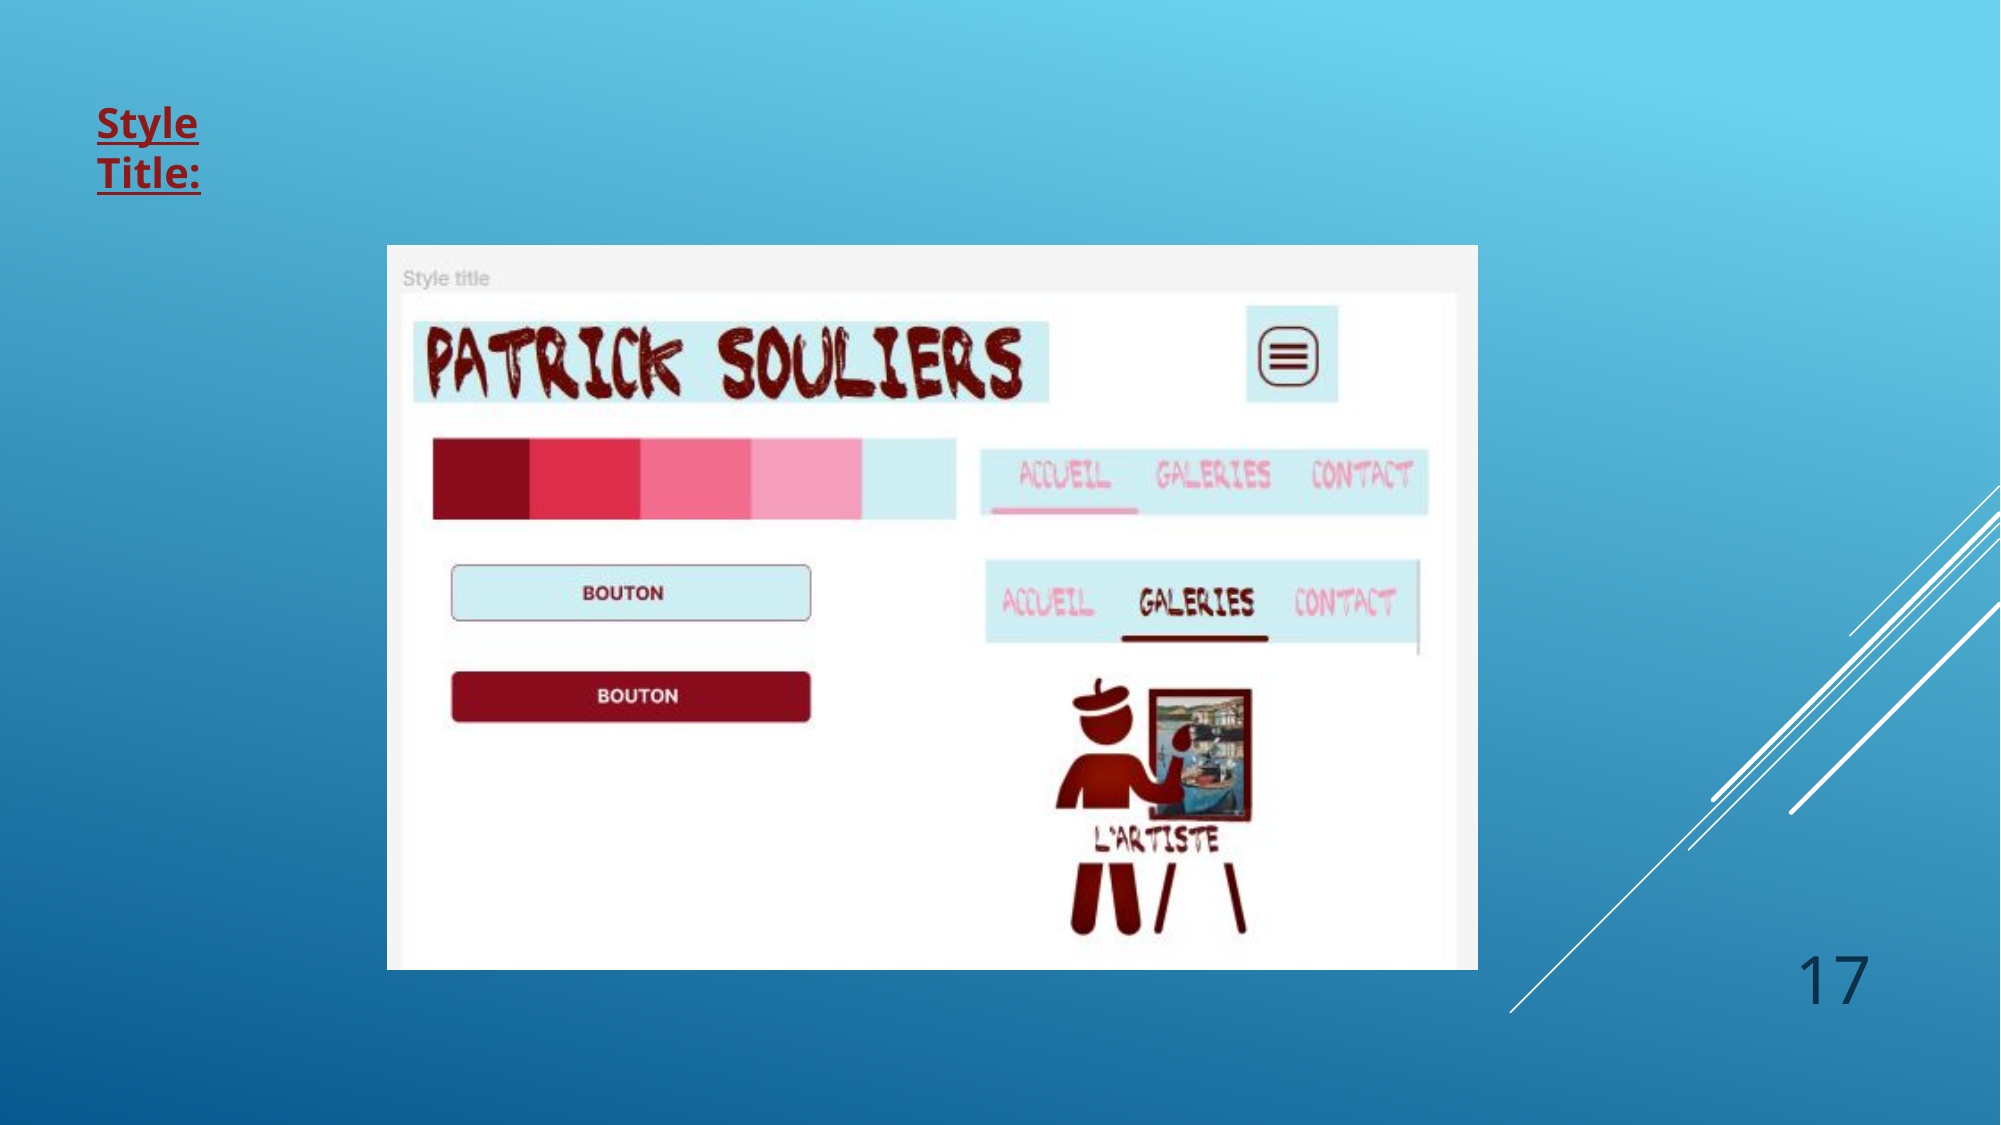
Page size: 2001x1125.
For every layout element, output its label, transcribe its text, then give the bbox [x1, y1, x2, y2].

picture [386, 244, 1478, 970]
slide_number 17 [1700, 915, 1888, 1025]
text_box Style Title: [81, 89, 313, 205]
